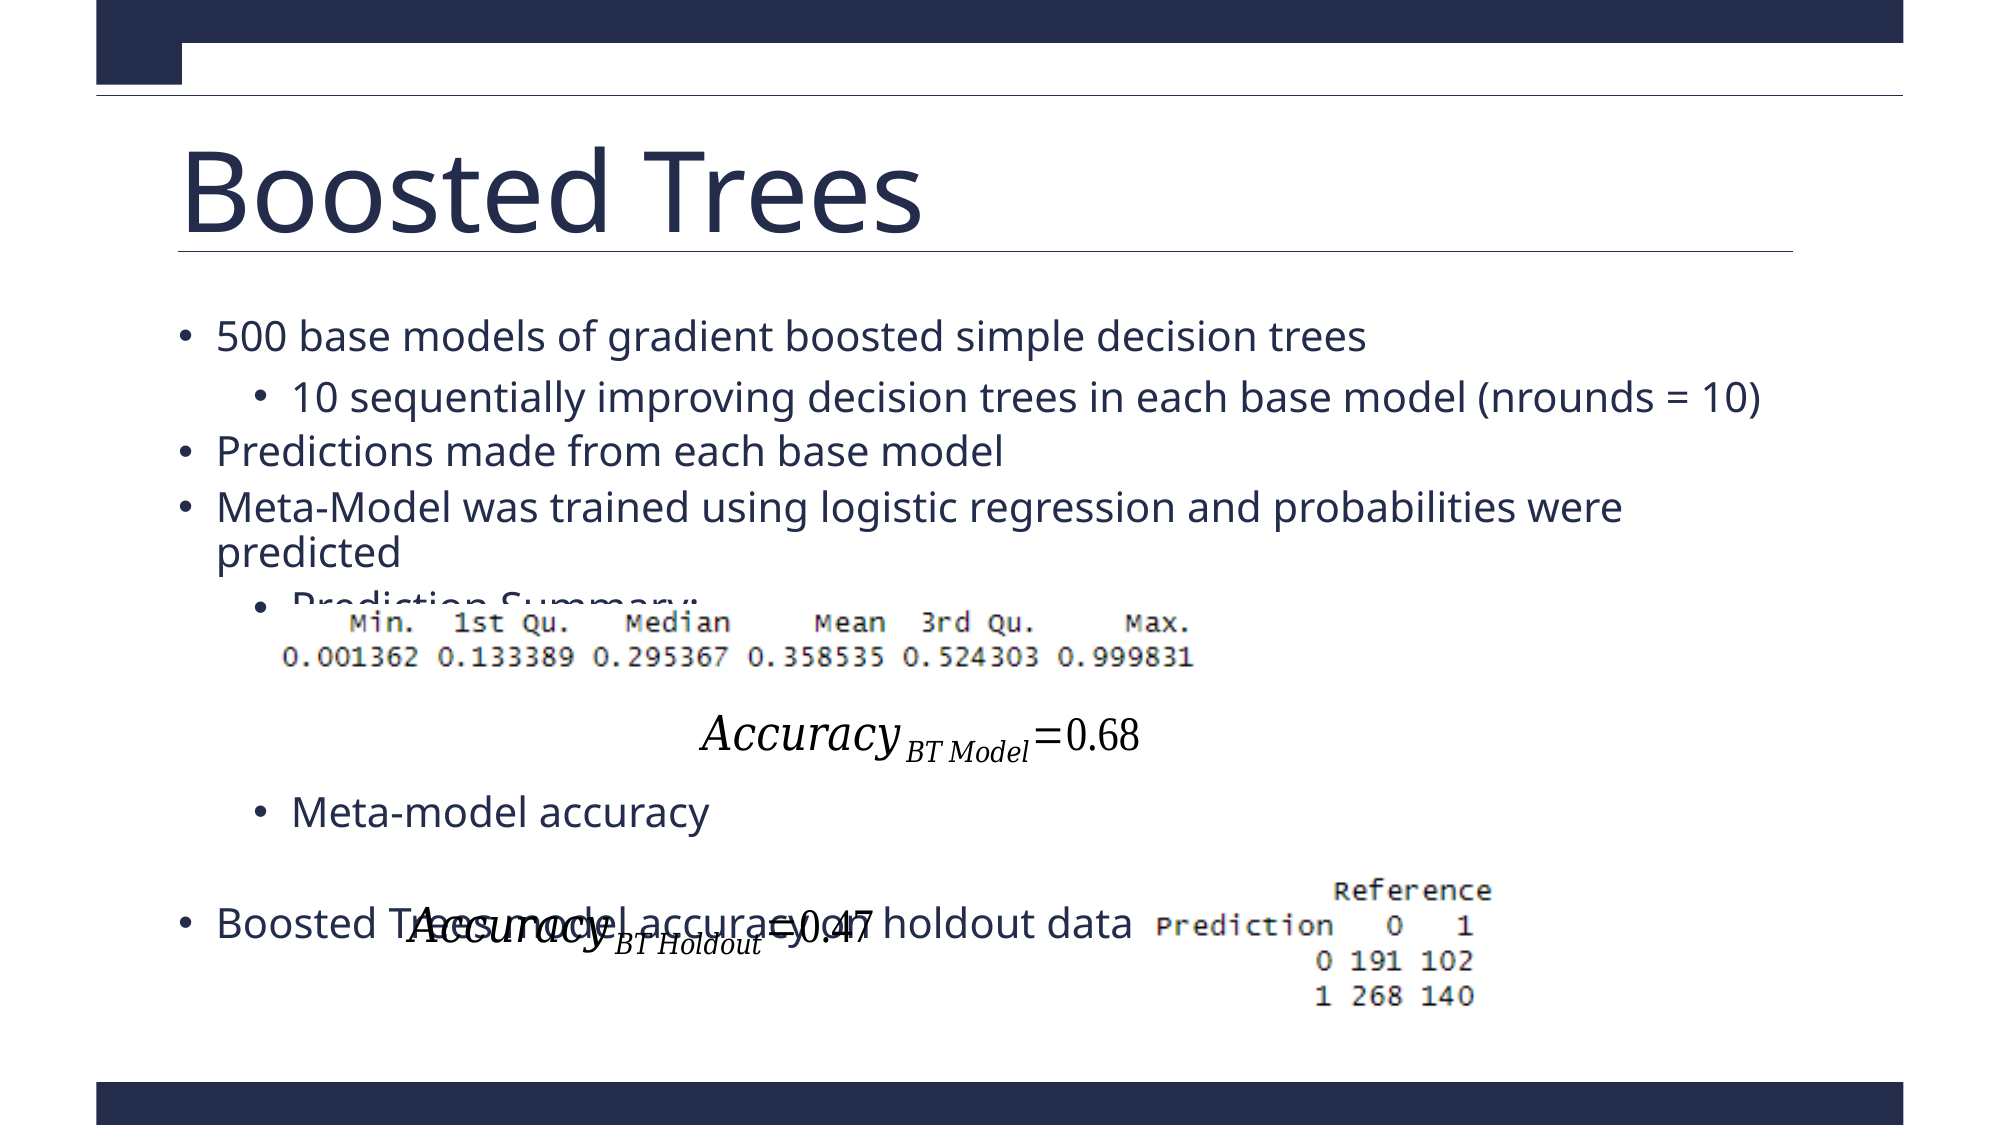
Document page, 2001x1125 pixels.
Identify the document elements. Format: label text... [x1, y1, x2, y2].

list 500 base models of gradient boosted simple decision trees 10 sequentially improving decision trees in each base model (nrounds = 10) Predictions made from each base model Meta-Model was trained using logistic regression and probabilities were predicted Prediction Summary: Meta-model accuracy Boosted Trees model accuracy on holdout data [178, 309, 1813, 1030]
picture [274, 604, 1207, 682]
picture [1141, 859, 1551, 1027]
title Boosted Trees [178, 95, 1813, 252]
